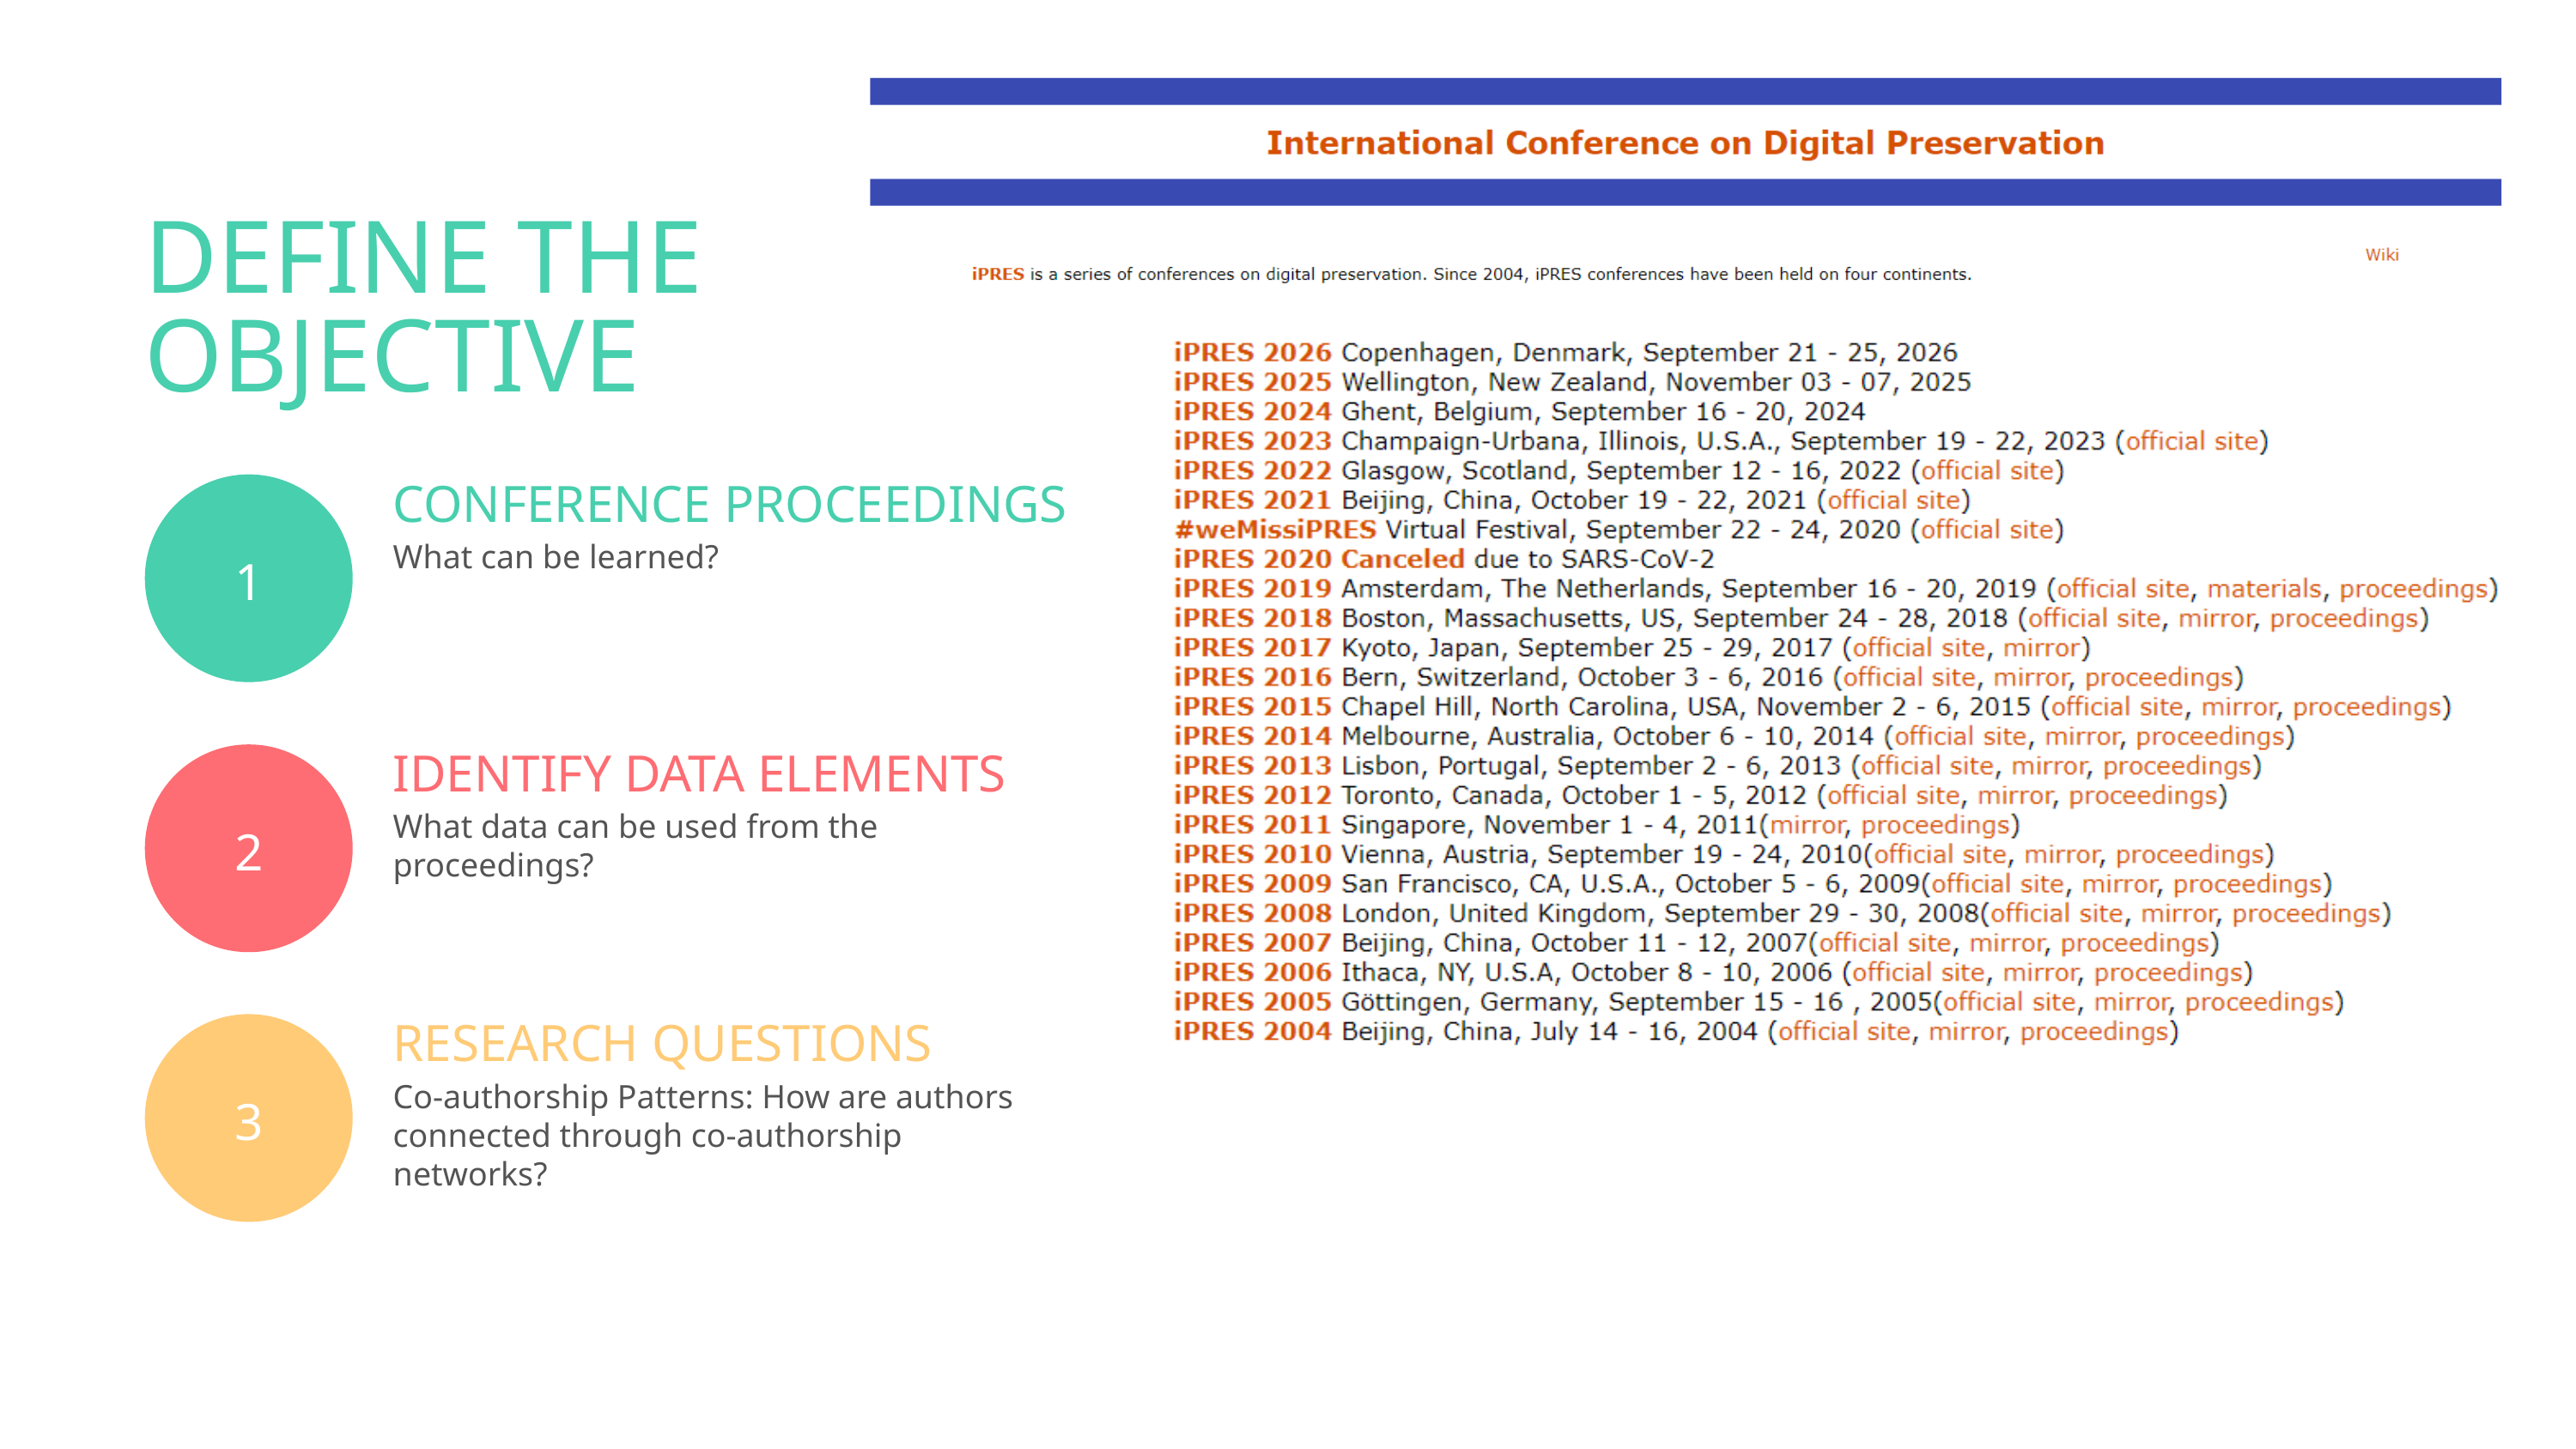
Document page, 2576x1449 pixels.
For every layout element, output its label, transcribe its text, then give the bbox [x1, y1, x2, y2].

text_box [144, 474, 353, 682]
picture [863, 65, 2522, 1076]
text_box RESEARCH QUESTIONS [392, 1001, 1073, 1072]
text_box CONFERENCE PROCEEDINGS [392, 462, 858, 533]
text_box IDENTIFY DATA ELEMENTS [392, 731, 858, 803]
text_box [144, 1014, 353, 1222]
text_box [144, 743, 353, 953]
text_box What data can be used from the proceedings? [392, 806, 859, 884]
text_box DEFINE THE OBJECTIVE [144, 214, 822, 413]
text_box What can be learned? [392, 536, 858, 575]
text_box Co-authorship Patterns: How are authors connected through co-authorship networks? [392, 1076, 1046, 1192]
